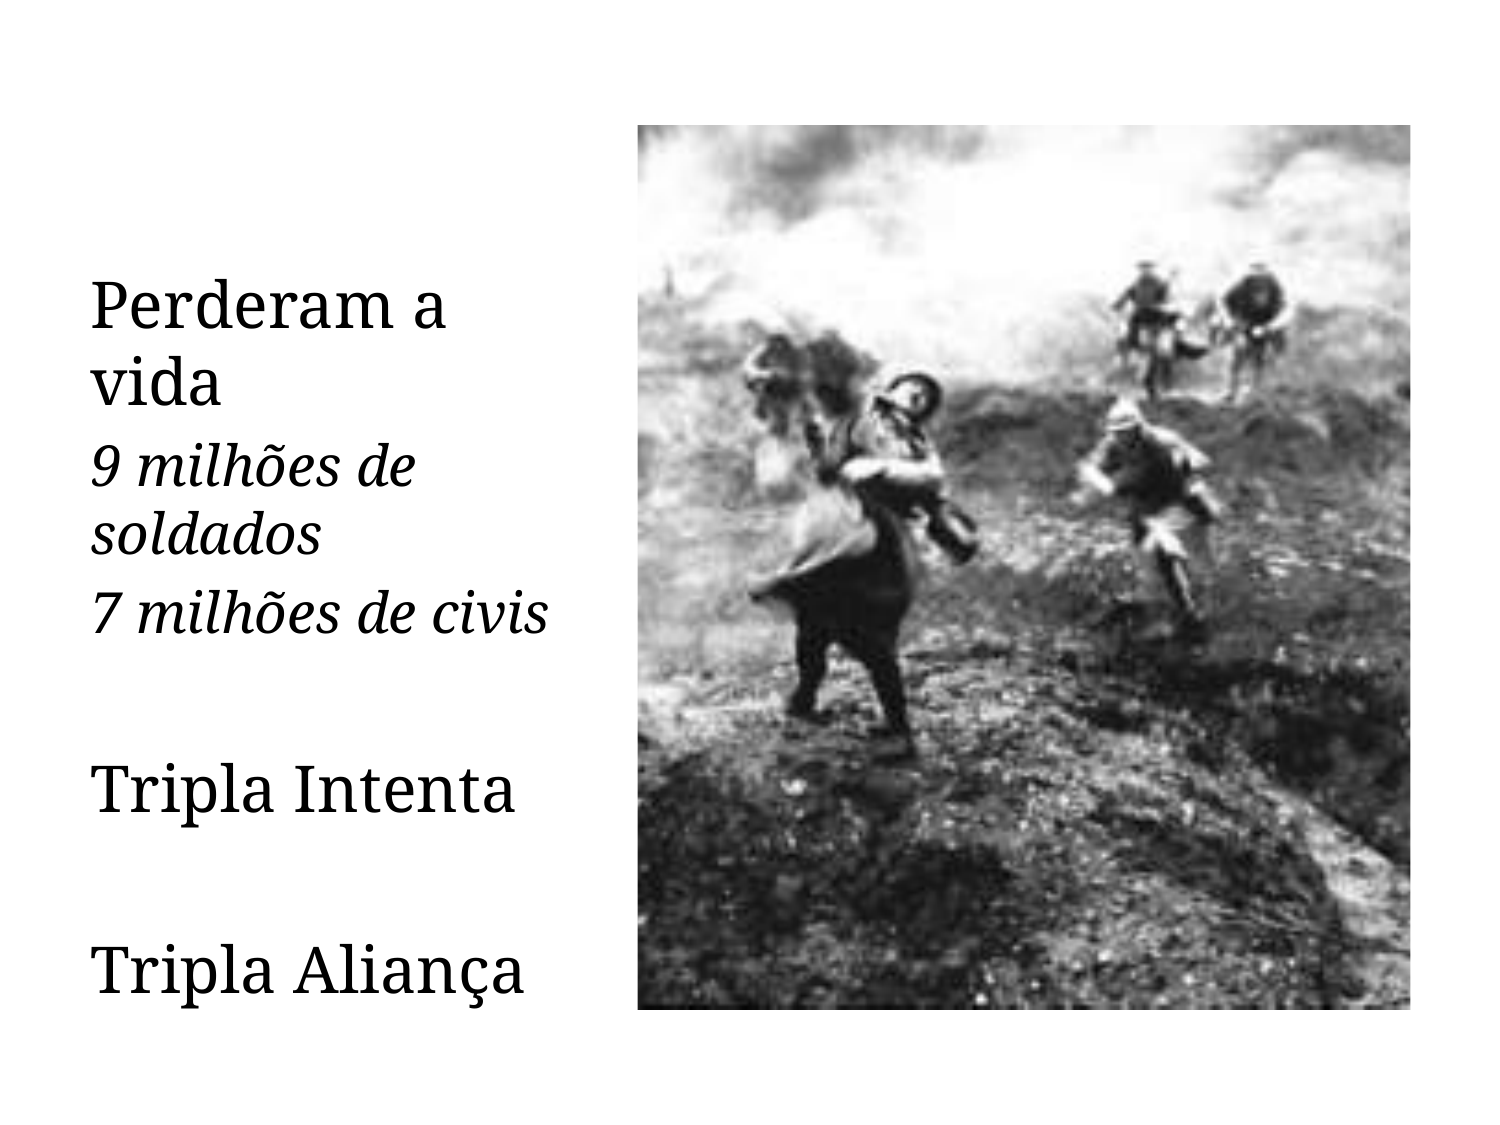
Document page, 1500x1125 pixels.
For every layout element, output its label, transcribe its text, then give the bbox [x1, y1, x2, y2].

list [637, 124, 1411, 1011]
list Perderam a vida 9 milhões de soldados 7 milhões de civis Tripla Intenta Tripla Aliança [75, 255, 569, 1026]
